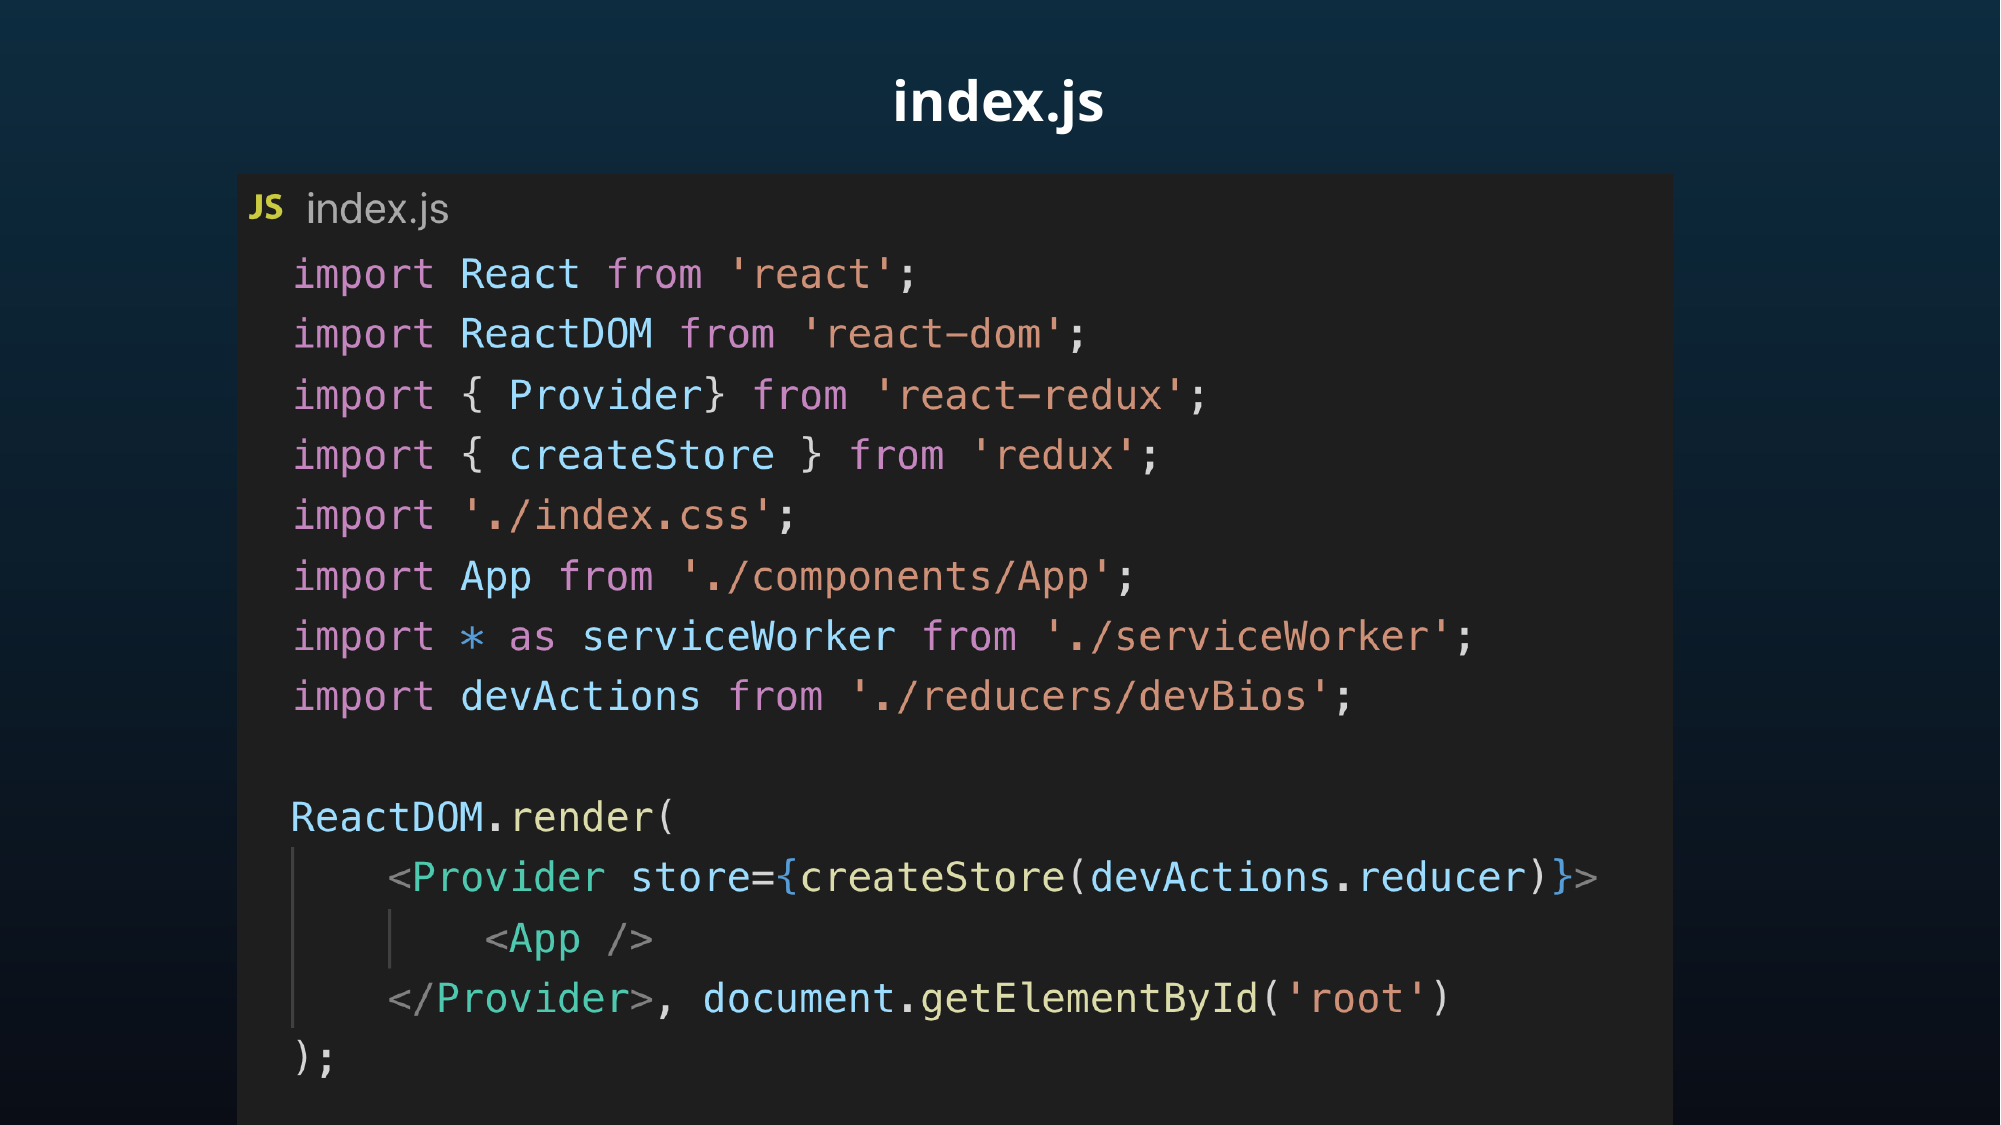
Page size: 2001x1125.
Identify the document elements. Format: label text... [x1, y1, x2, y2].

title index.js [81, 54, 1917, 154]
picture [237, 174, 1673, 1125]
